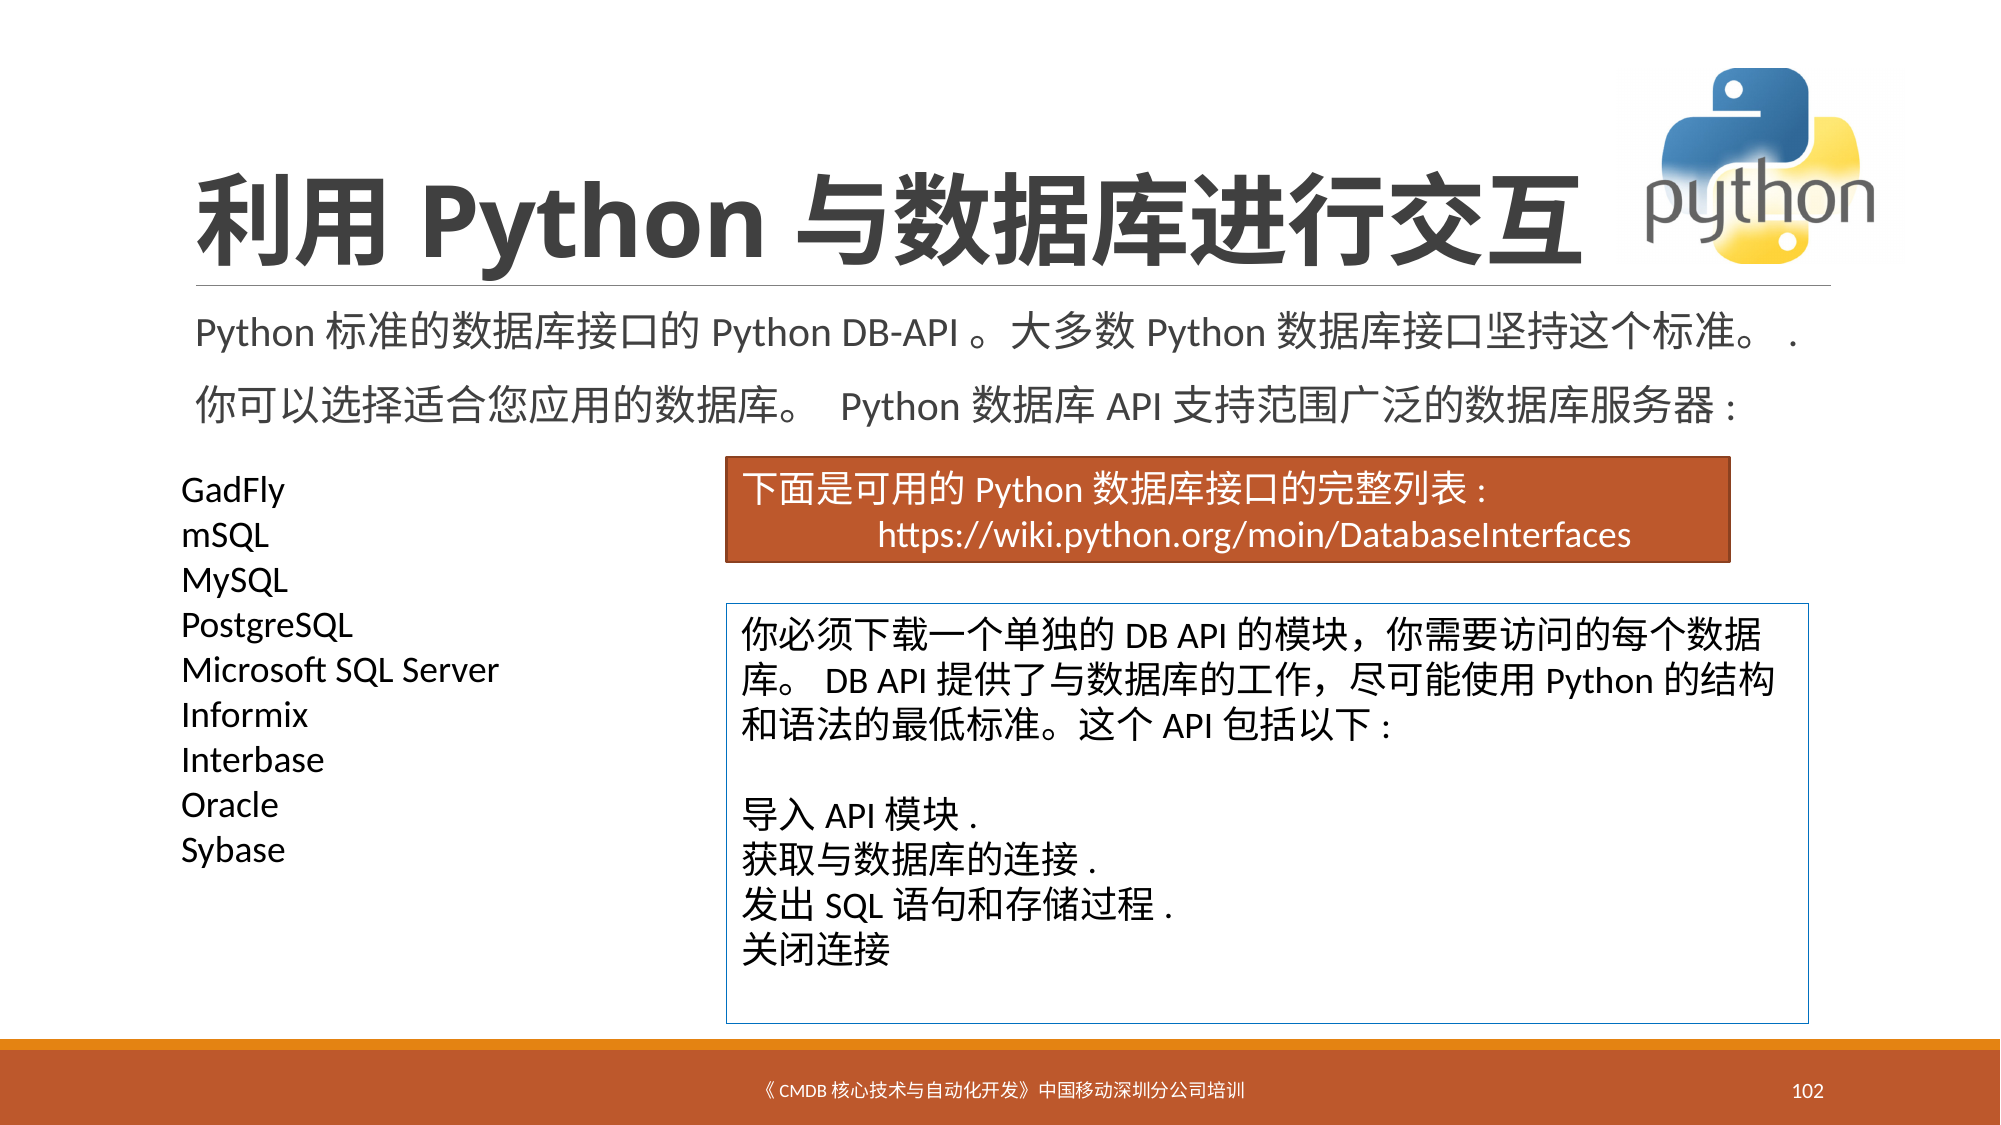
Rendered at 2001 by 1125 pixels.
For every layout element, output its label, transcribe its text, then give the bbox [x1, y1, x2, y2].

text_box GadFly mSQL MySQL PostgreSQL Microsoft SQL Server Informix Interbase Oracle Sybase [166, 457, 1043, 922]
list Python标准的数据库接口的Python DB-API。大多数Python数据库接口坚持这个标准。. 你可以选择适合您应用的数据库。 Python数据库API支持范围广泛的数据库服务器: [180, 302, 1830, 470]
slide_number 102 [1624, 1059, 1840, 1120]
footer 《CMDB核心技术与自动化开发》中国移动深圳分公司培训 [604, 1059, 1396, 1120]
text_box 你必须下载一个单独的DB API的模块，你需要访问的每个数据库。DB API提供了与数据库的工作，尽可能使用Python的结构和语法的最低标准。这个API包括以下: 导入API模块. 获取与数据库的连接. 发出SQL语句和存储过程. 关闭连接 [726, 603, 1809, 1024]
picture [1616, 68, 1906, 264]
title 利用Python与数据库进行交互 [180, 47, 1830, 285]
text_box 下面是可用的Python数据库接口的完整列表: https://wiki.python.org/moin/DatabaseInterfaces [725, 456, 1731, 563]
